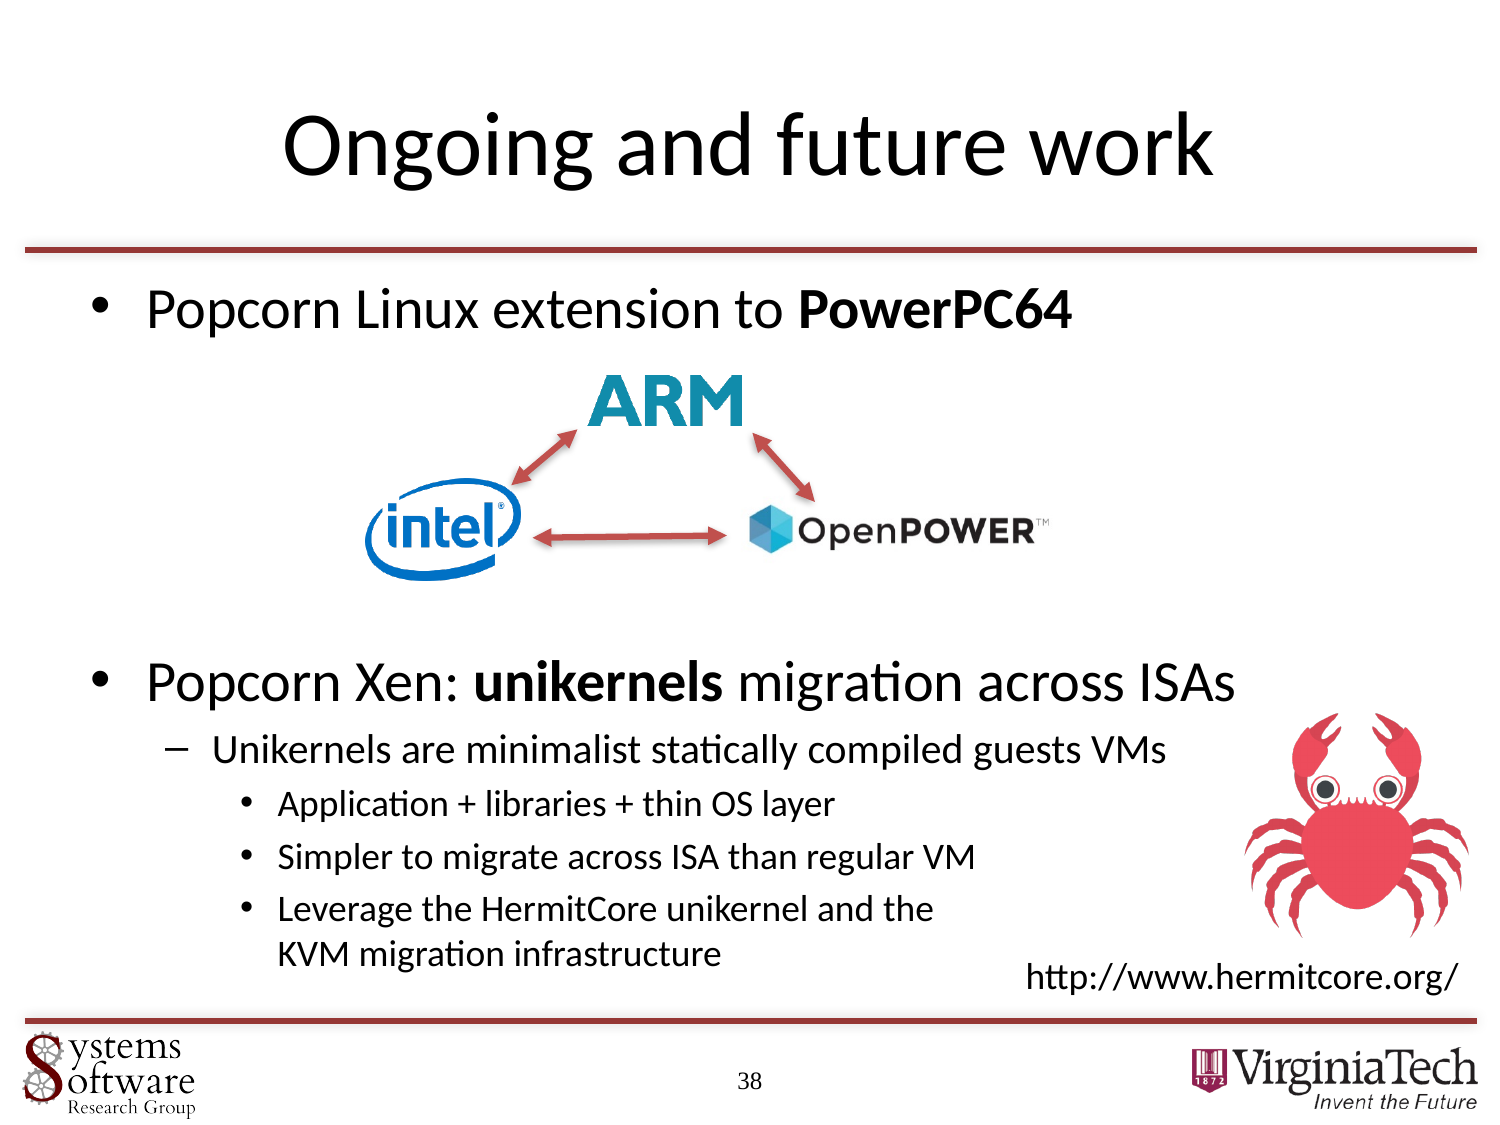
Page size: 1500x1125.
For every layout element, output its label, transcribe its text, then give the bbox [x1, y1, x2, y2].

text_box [510, 429, 578, 486]
list Popcorn Linux extension to PowerPC64 Popcorn Xen: unikernels migration across ISAs Unikernels are minimalist statically compiled guests VMs Application + libraries + thin OS layer Simpler to migrate across ISA than regular VM Leverage the HermitCore unikernel and the KVM migration infrastructure [75, 262, 1425, 1005]
picture [365, 478, 521, 581]
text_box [752, 432, 816, 503]
picture [719, 484, 1079, 575]
text_box http://www.hermitcore.org/ [1010, 944, 1475, 1004]
picture [1236, 706, 1476, 945]
picture [1192, 1047, 1478, 1109]
picture [22, 1031, 195, 1119]
title Ongoing and future work [75, 45, 1425, 233]
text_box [532, 535, 728, 539]
picture [586, 375, 742, 426]
